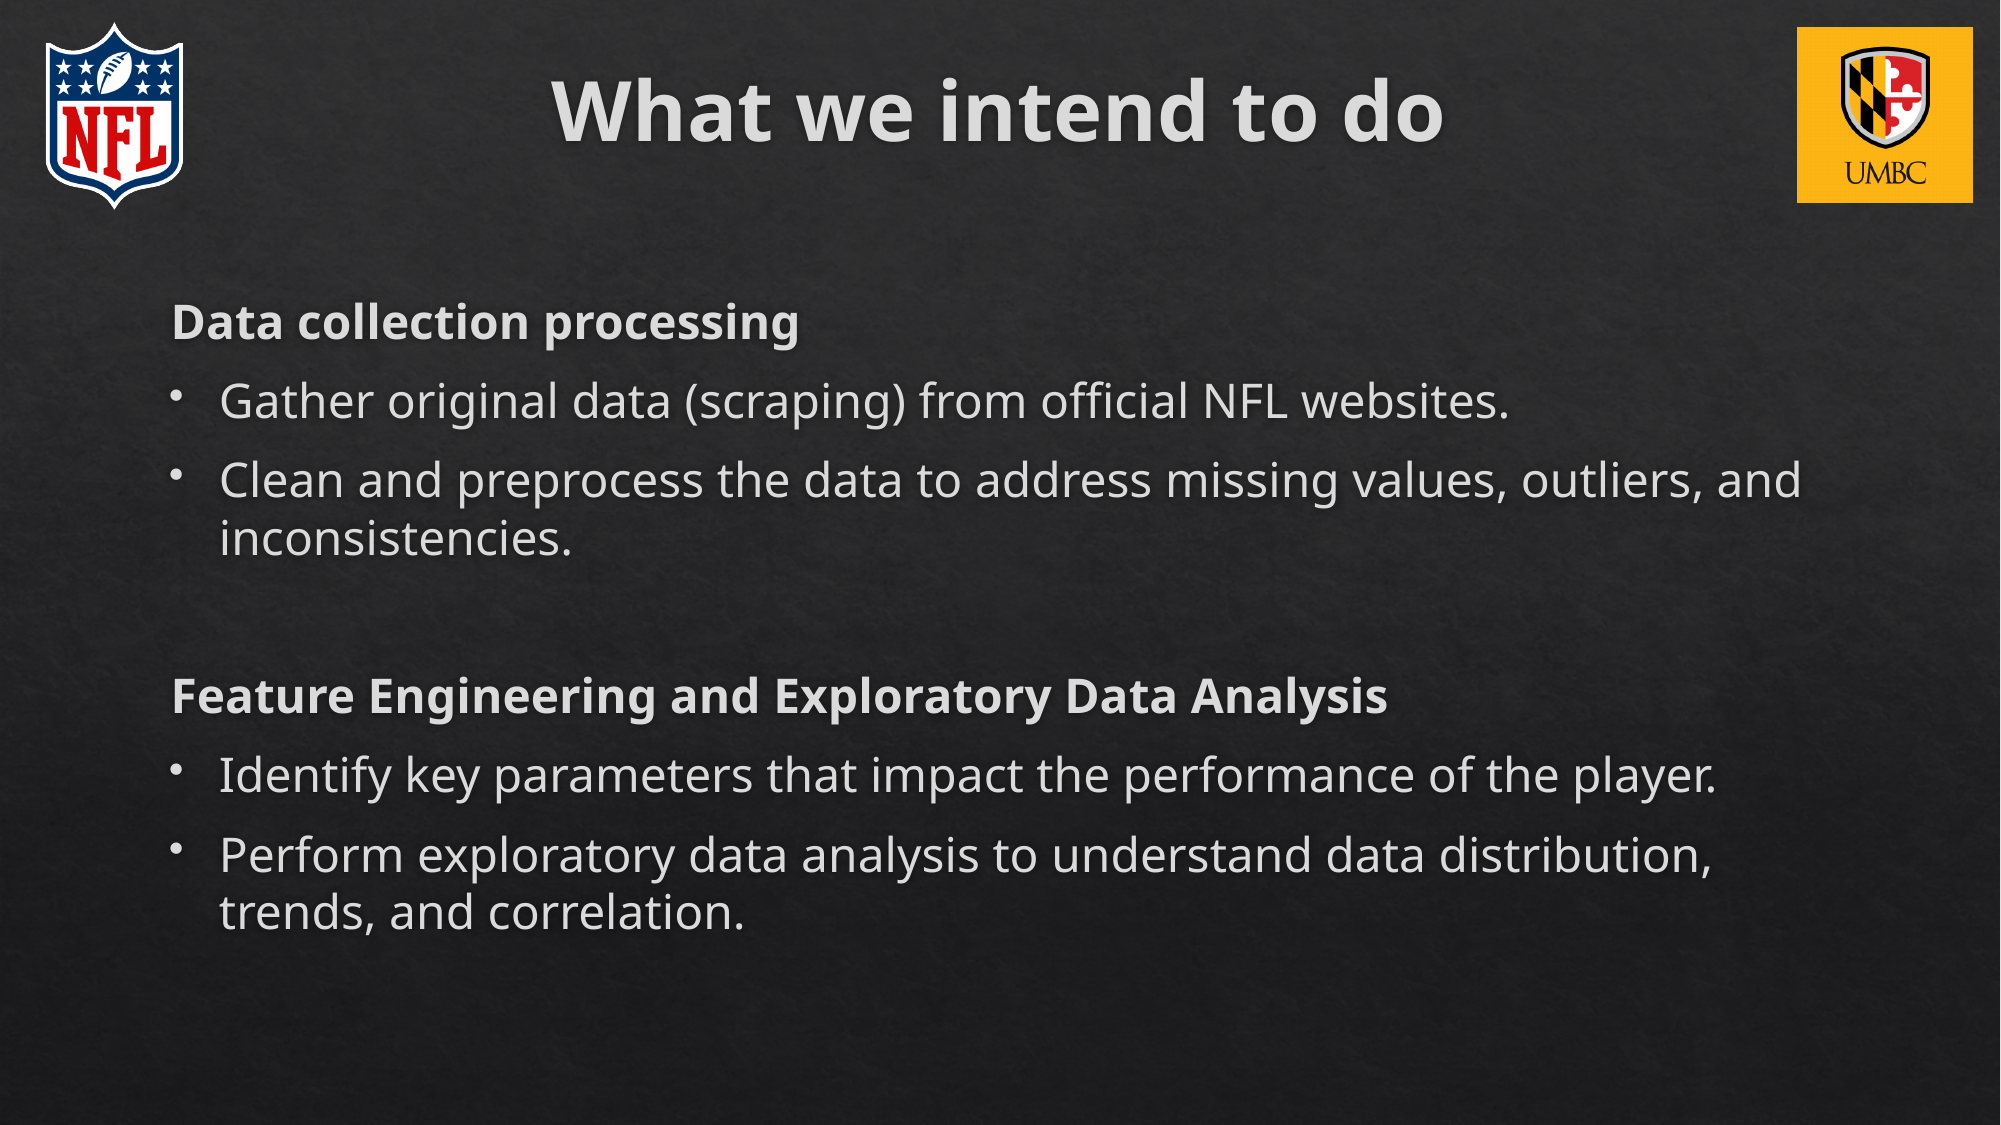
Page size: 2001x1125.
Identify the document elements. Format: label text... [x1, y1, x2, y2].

list Data collection processing Gather original data (scraping) from official NFL websites. Clean and preprocess the data to address missing values, outliers, and inconsistencies. Feature Engineering and Exploratory Data Analysis Identify key parameters that impact the performance of the player. Perform exploratory data analysis to understand data distribution, trends, and correlation. [149, 284, 1849, 950]
picture [1796, 27, 1973, 204]
title What we intend to do [219, 28, 1791, 188]
picture [16, 16, 213, 214]
